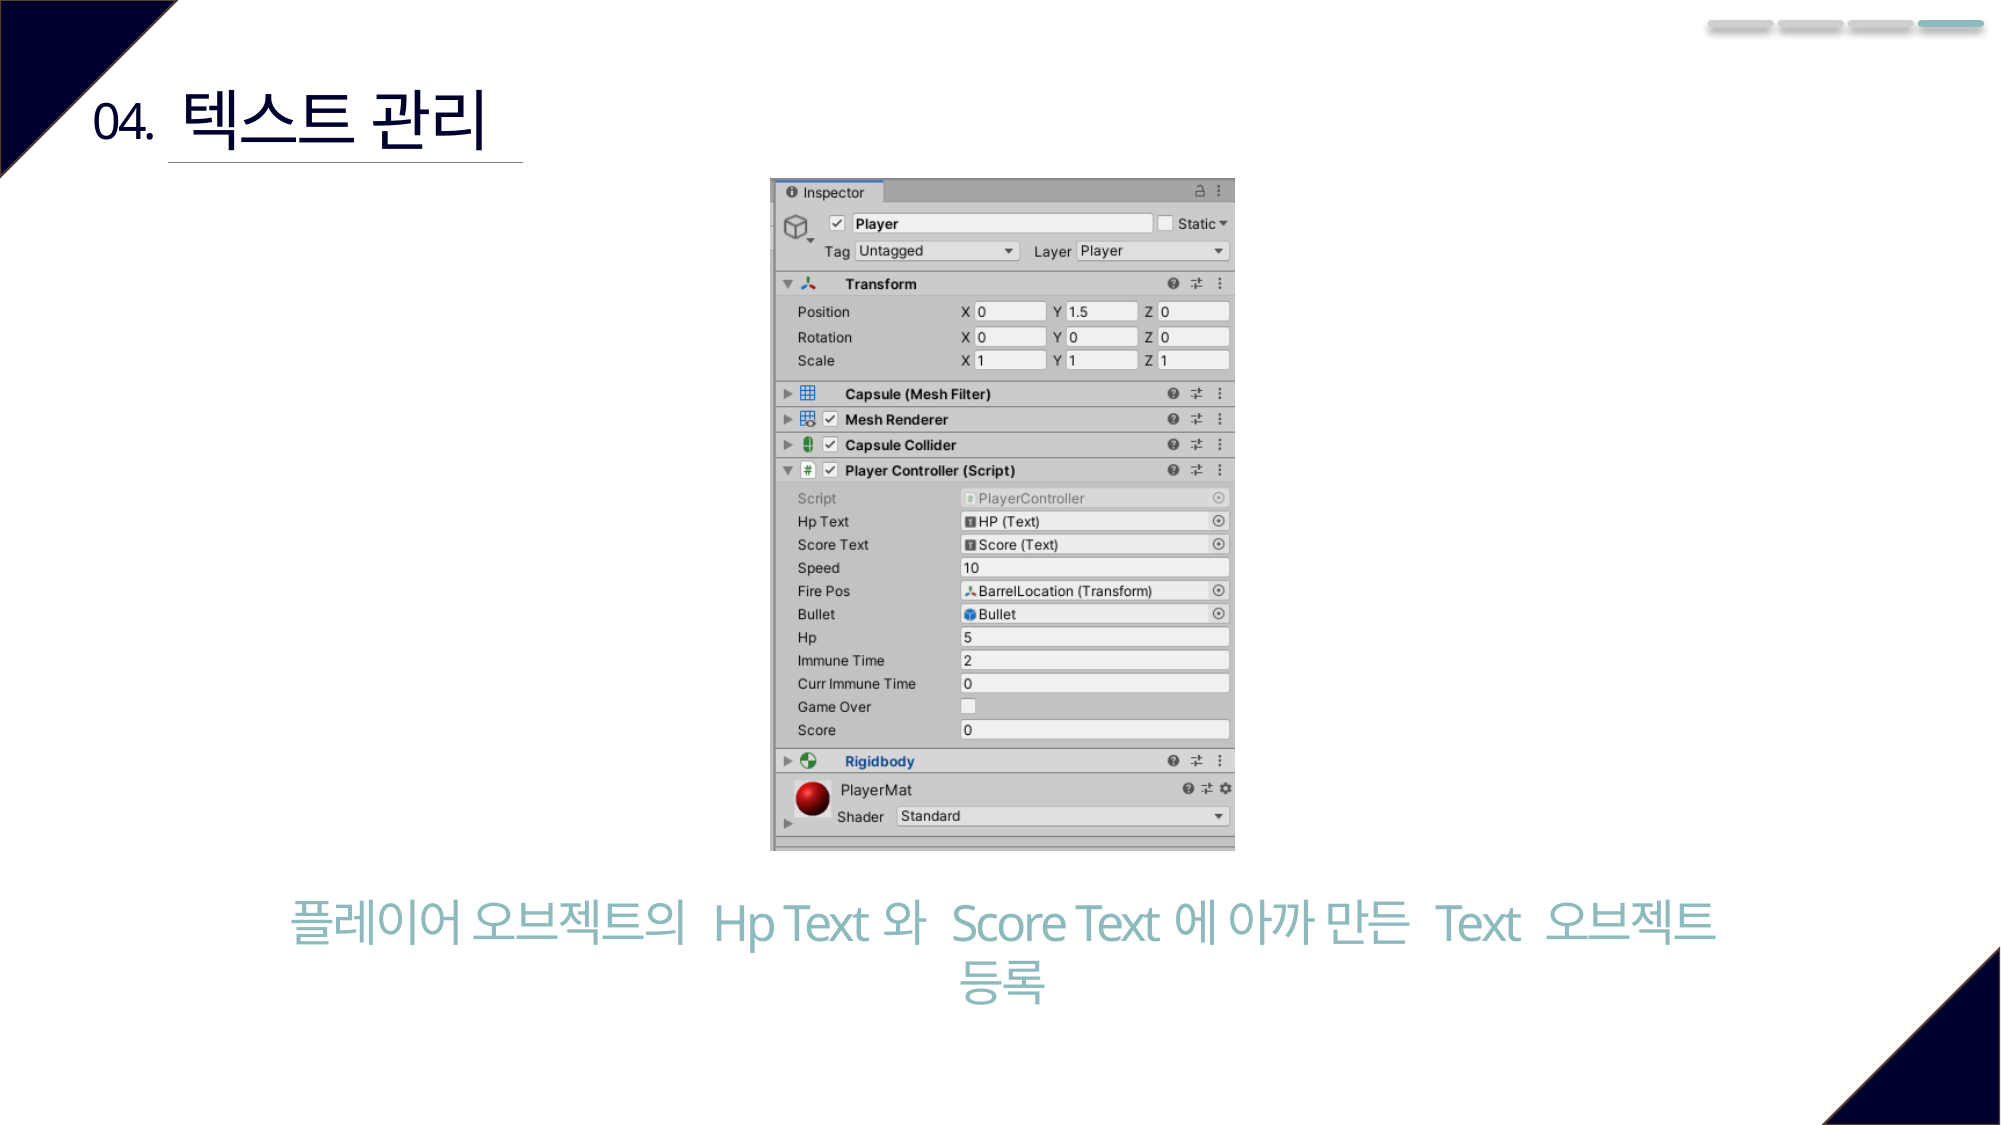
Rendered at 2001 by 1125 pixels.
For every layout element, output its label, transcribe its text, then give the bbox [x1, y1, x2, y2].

picture [770, 178, 1235, 851]
text_box 플레이어 오브젝트의 Hp Text와 Score Text에 아까 만든 Text 오브젝트 등록 [251, 884, 1755, 1020]
text_box 04. [78, 81, 172, 157]
text_box 텍스트 관리 [165, 71, 506, 167]
